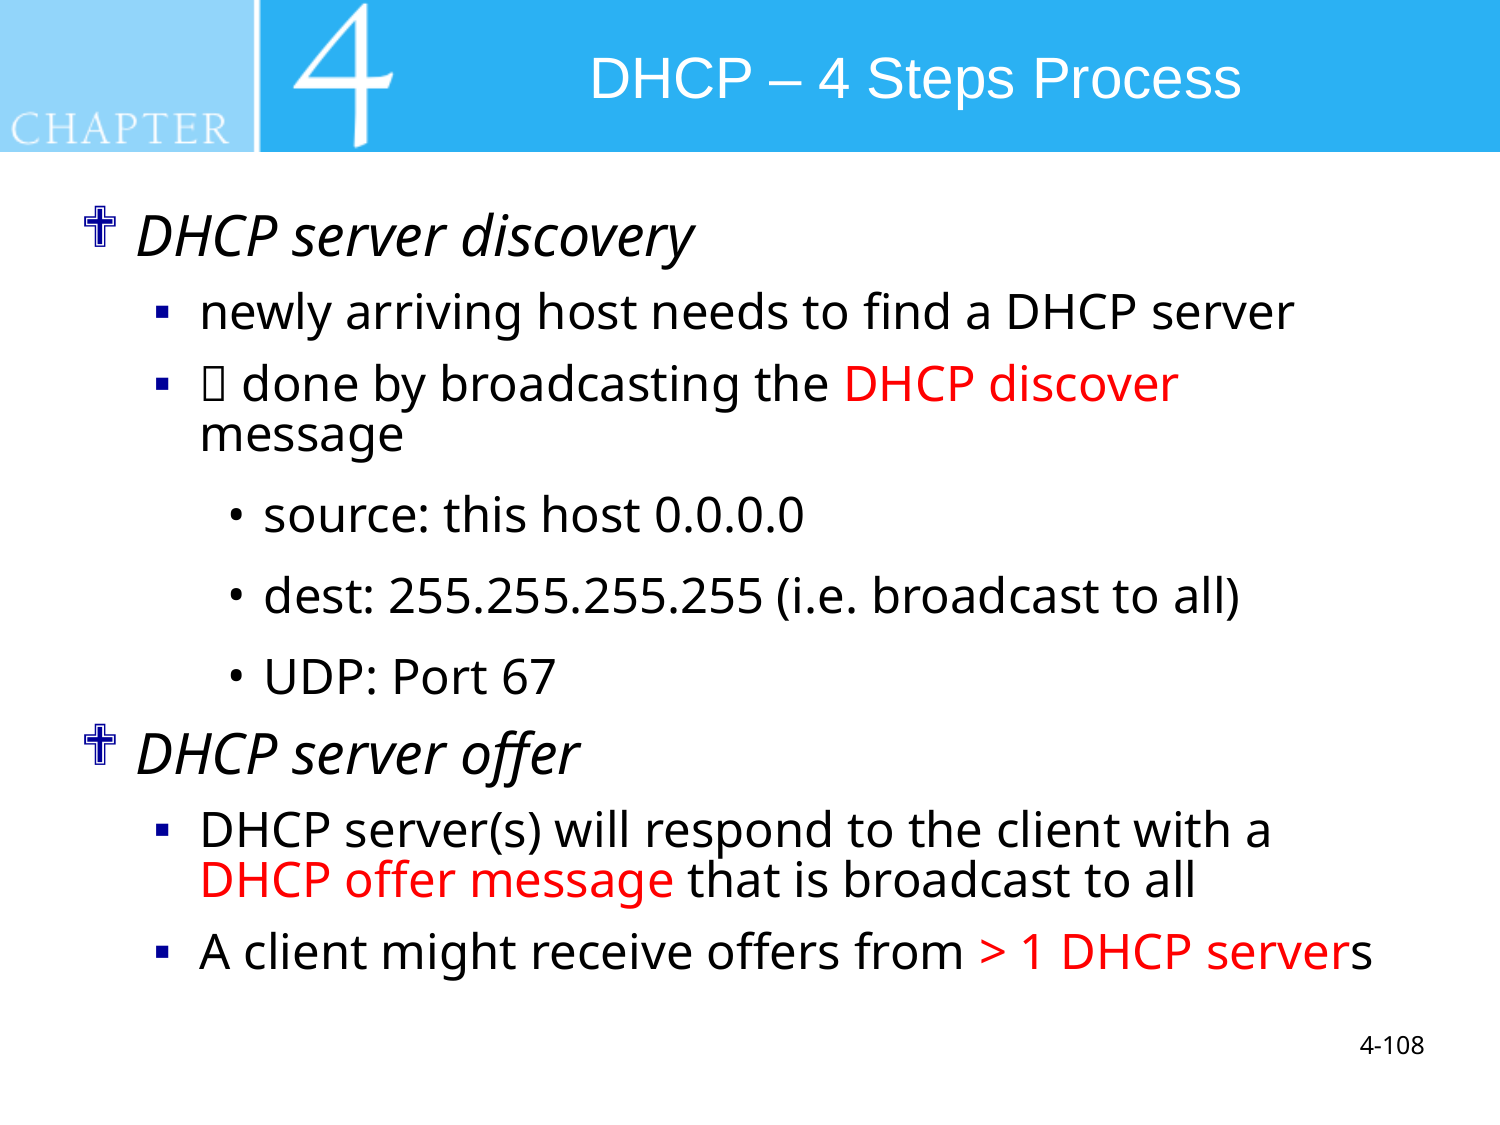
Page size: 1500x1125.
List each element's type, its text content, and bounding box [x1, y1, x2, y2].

slide_number 4-108 [1344, 1021, 1463, 1072]
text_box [0, 0, 1500, 153]
list DHCP server discovery newly arriving host needs to find a DHCP server  done by broadcasting the DHCP discover message source: this host 0.0.0.0 dest: 255.255.255.255 (i.e. broadcast to all) UDP: Port 67 DHCP server offer DHCP server(s) will respond to the client with a DHCP offer message that is broadcast to all A client might receive offers from > 1 DHCP servers [65, 202, 1406, 1035]
